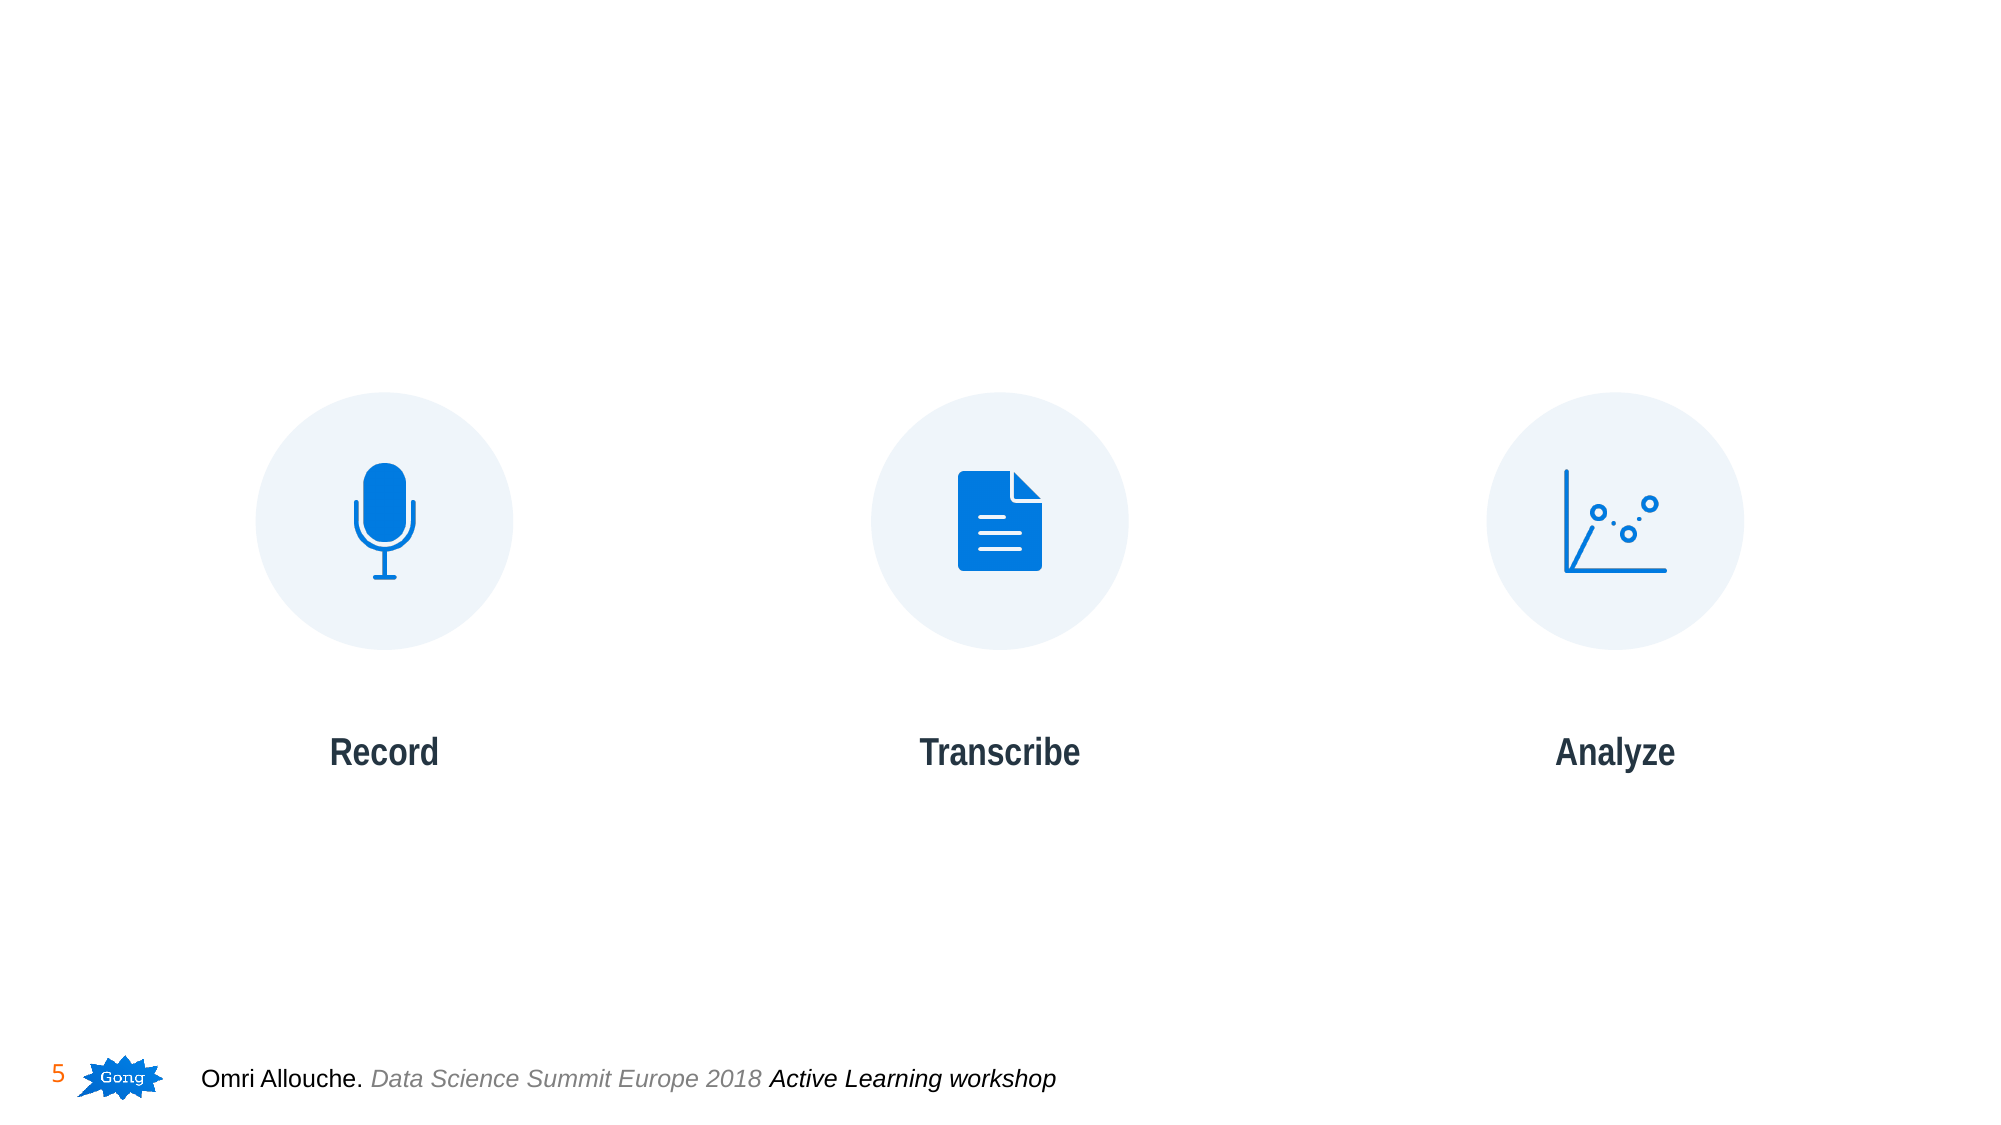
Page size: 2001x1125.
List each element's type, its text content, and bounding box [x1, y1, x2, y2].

text_box Record [236, 699, 533, 776]
text_box Analyze [1467, 699, 1764, 776]
picture [349, 458, 420, 584]
text_box Transcribe [851, 699, 1149, 776]
picture [953, 467, 1047, 576]
text_box [255, 392, 514, 650]
text_box [871, 392, 1129, 650]
picture [1559, 465, 1672, 577]
picture [77, 1055, 163, 1100]
text_box [1486, 392, 1745, 650]
